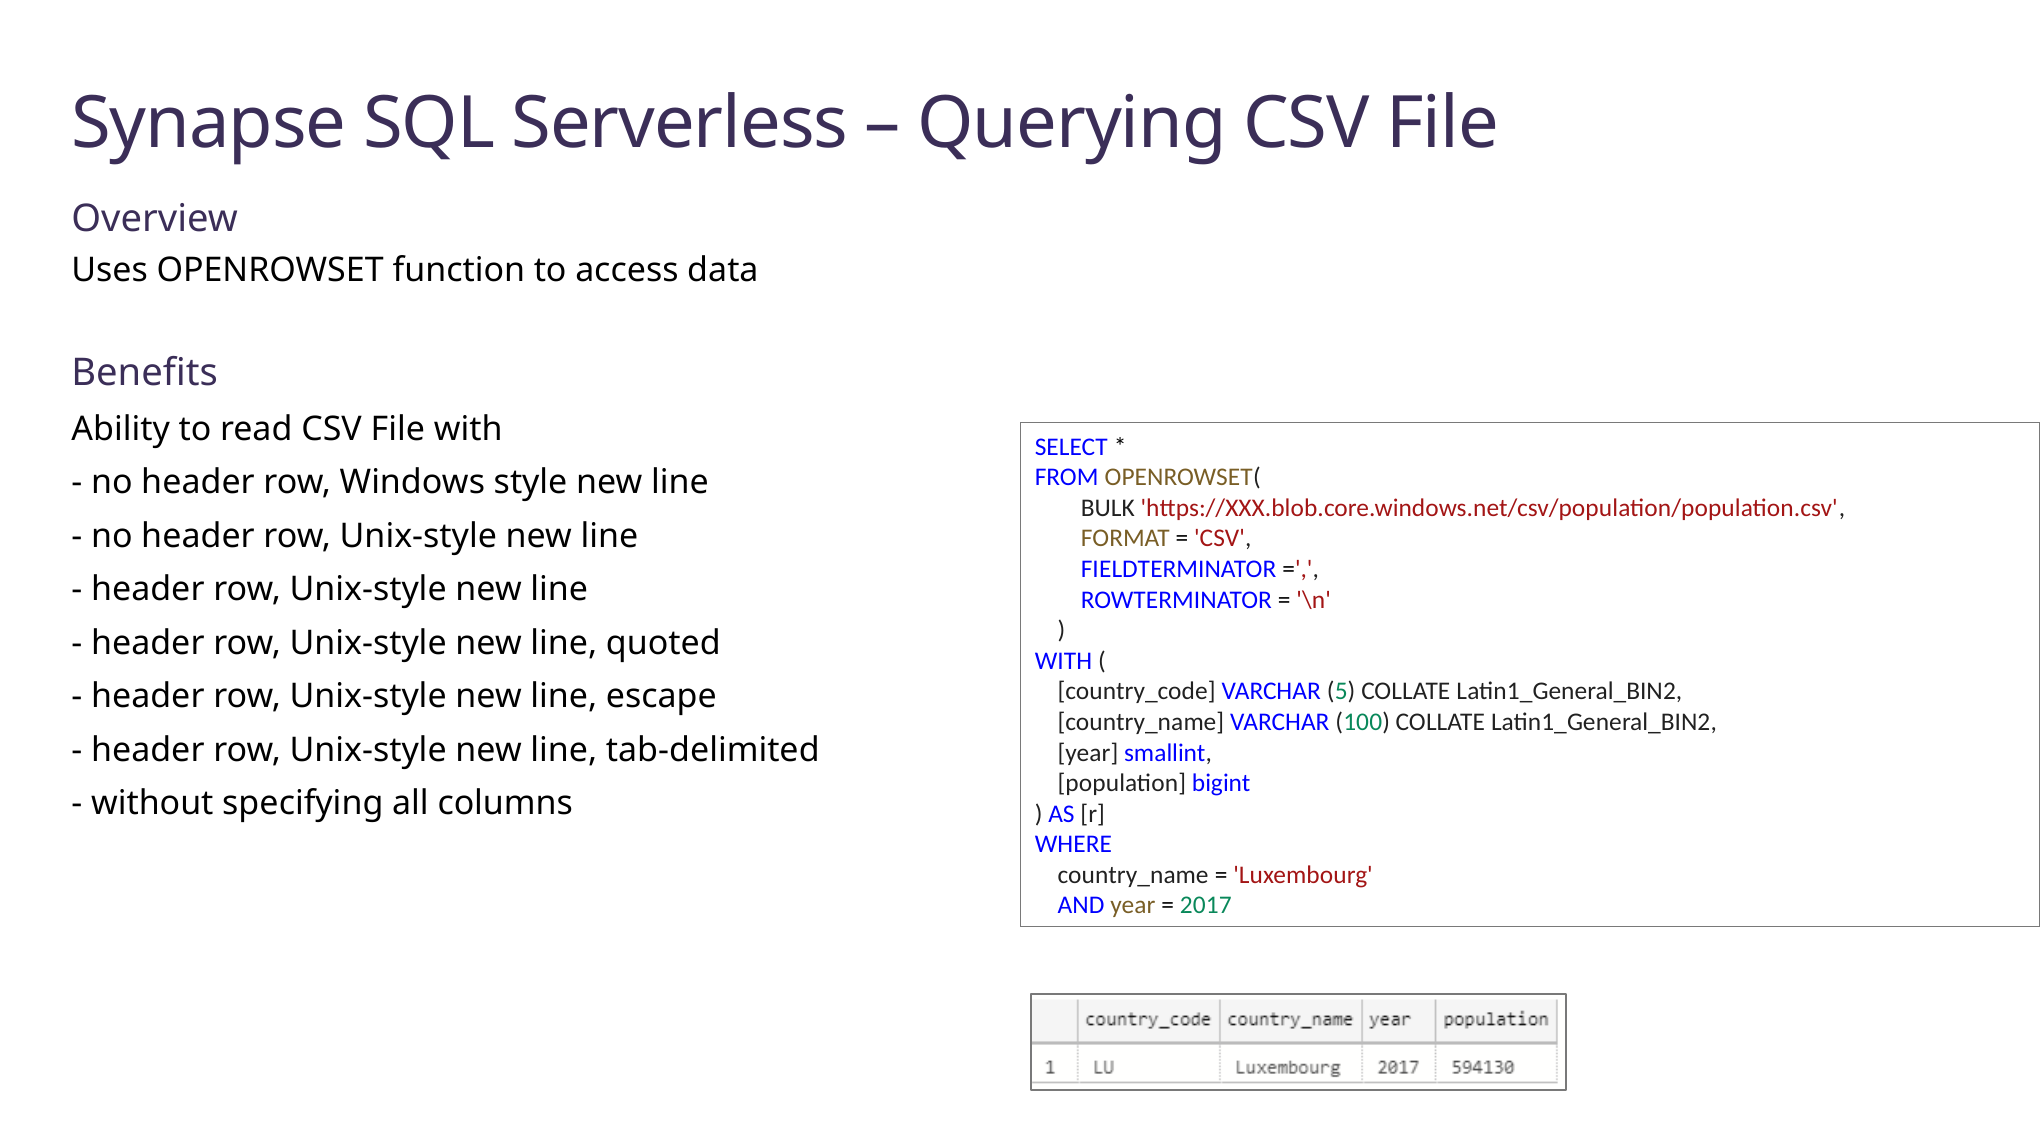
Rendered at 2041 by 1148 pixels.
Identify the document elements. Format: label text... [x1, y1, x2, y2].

list Overview Uses OPENROWSET function to access data Benefits Ability to read CSV File with - no header row, Windows style new line - no header row, Unix-style new line - header row, Unix-style new line - header row, Unix-style new line, quoted - header row, Unix-style new line, escape - header row, Unix-style new line, tab-delimited - without specifying all columns [71, 189, 1001, 947]
text_box SELECT * FROM OPENROWSET( BULK 'https://XXX.blob.core.windows.net/csv/population/population.csv', FORMAT = 'CSV', FIELDTERMINATOR =',', ROWTERMINATOR = '\n' ) WITH ( [country_code] VARCHAR (5) COLLATE Latin1_General_BIN2, [country_name] VARCHAR (100) COLLATE Latin1_General_BIN2, [year] smallint, [population] bigint ) AS [r] WHERE country_name = 'Luxembourg' AND year = 2017 [1020, 422, 2040, 927]
title Synapse SQL Serverless – Querying CSV File [71, 47, 1583, 164]
picture [1031, 995, 1566, 1090]
